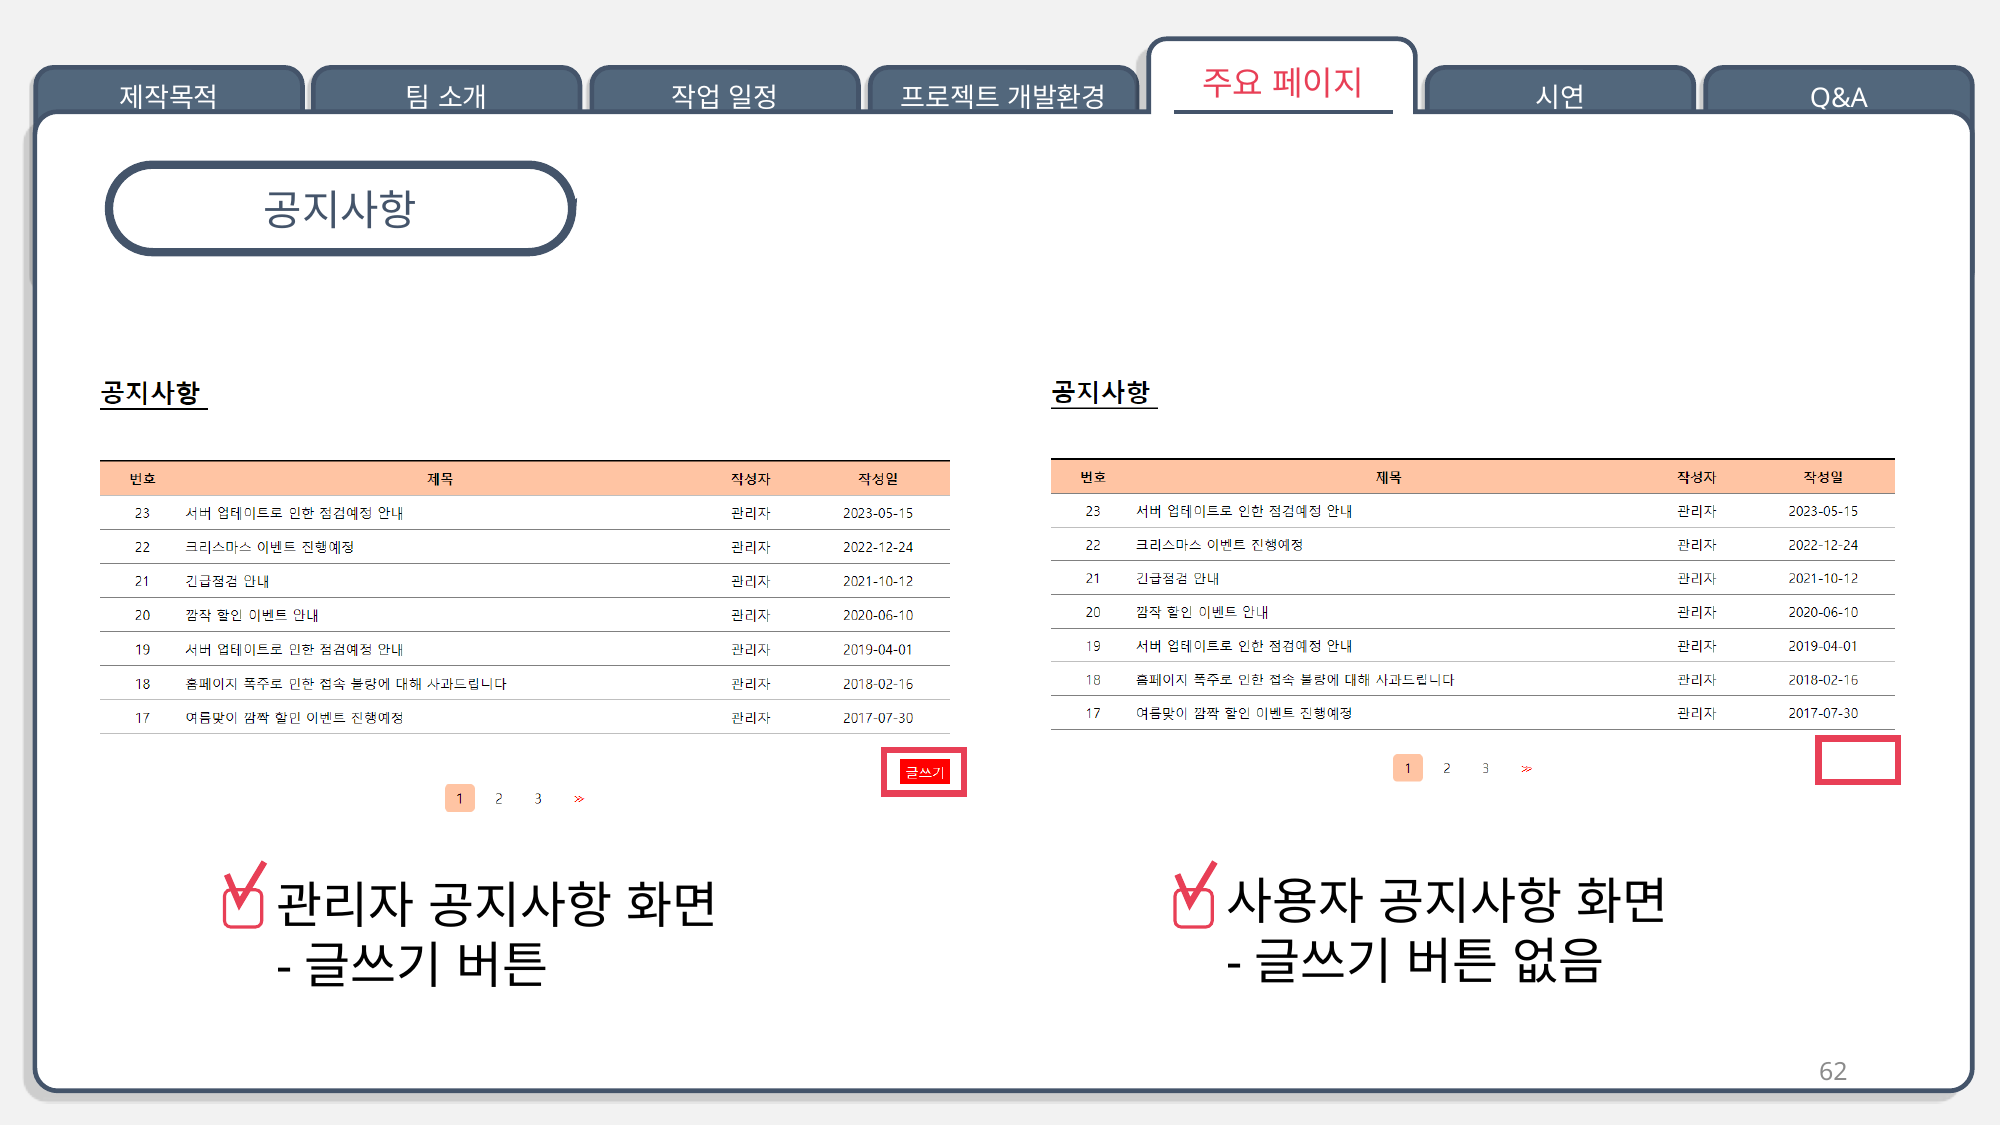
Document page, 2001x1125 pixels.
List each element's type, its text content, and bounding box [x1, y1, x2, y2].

picture [1042, 370, 1905, 791]
picture [90, 372, 968, 824]
text_box 관리자 공지사항 화면 -글쓰기 버튼 [261, 866, 825, 1002]
text_box 프로젝트 개발환경 [869, 66, 1137, 110]
text_box 팀 소개 [312, 66, 582, 110]
slide_number 62 [1412, 1042, 1863, 1103]
text_box 시연 [1426, 66, 1695, 110]
text_box [225, 861, 266, 906]
text_box [33, 37, 1974, 1092]
text_box [223, 888, 263, 929]
text_box Q&A [1704, 66, 1974, 130]
text_box 사용자 공지사항 화면 -글쓰기 버튼 없음 [1211, 862, 1765, 998]
text_box 작업 일정 [590, 66, 860, 110]
text_box 주요 페이지 [1165, 54, 1401, 110]
text_box [1173, 888, 1214, 929]
text_box [1176, 861, 1216, 906]
text_box 공지사항 [108, 164, 573, 253]
text_box 제작목적 [34, 66, 304, 123]
